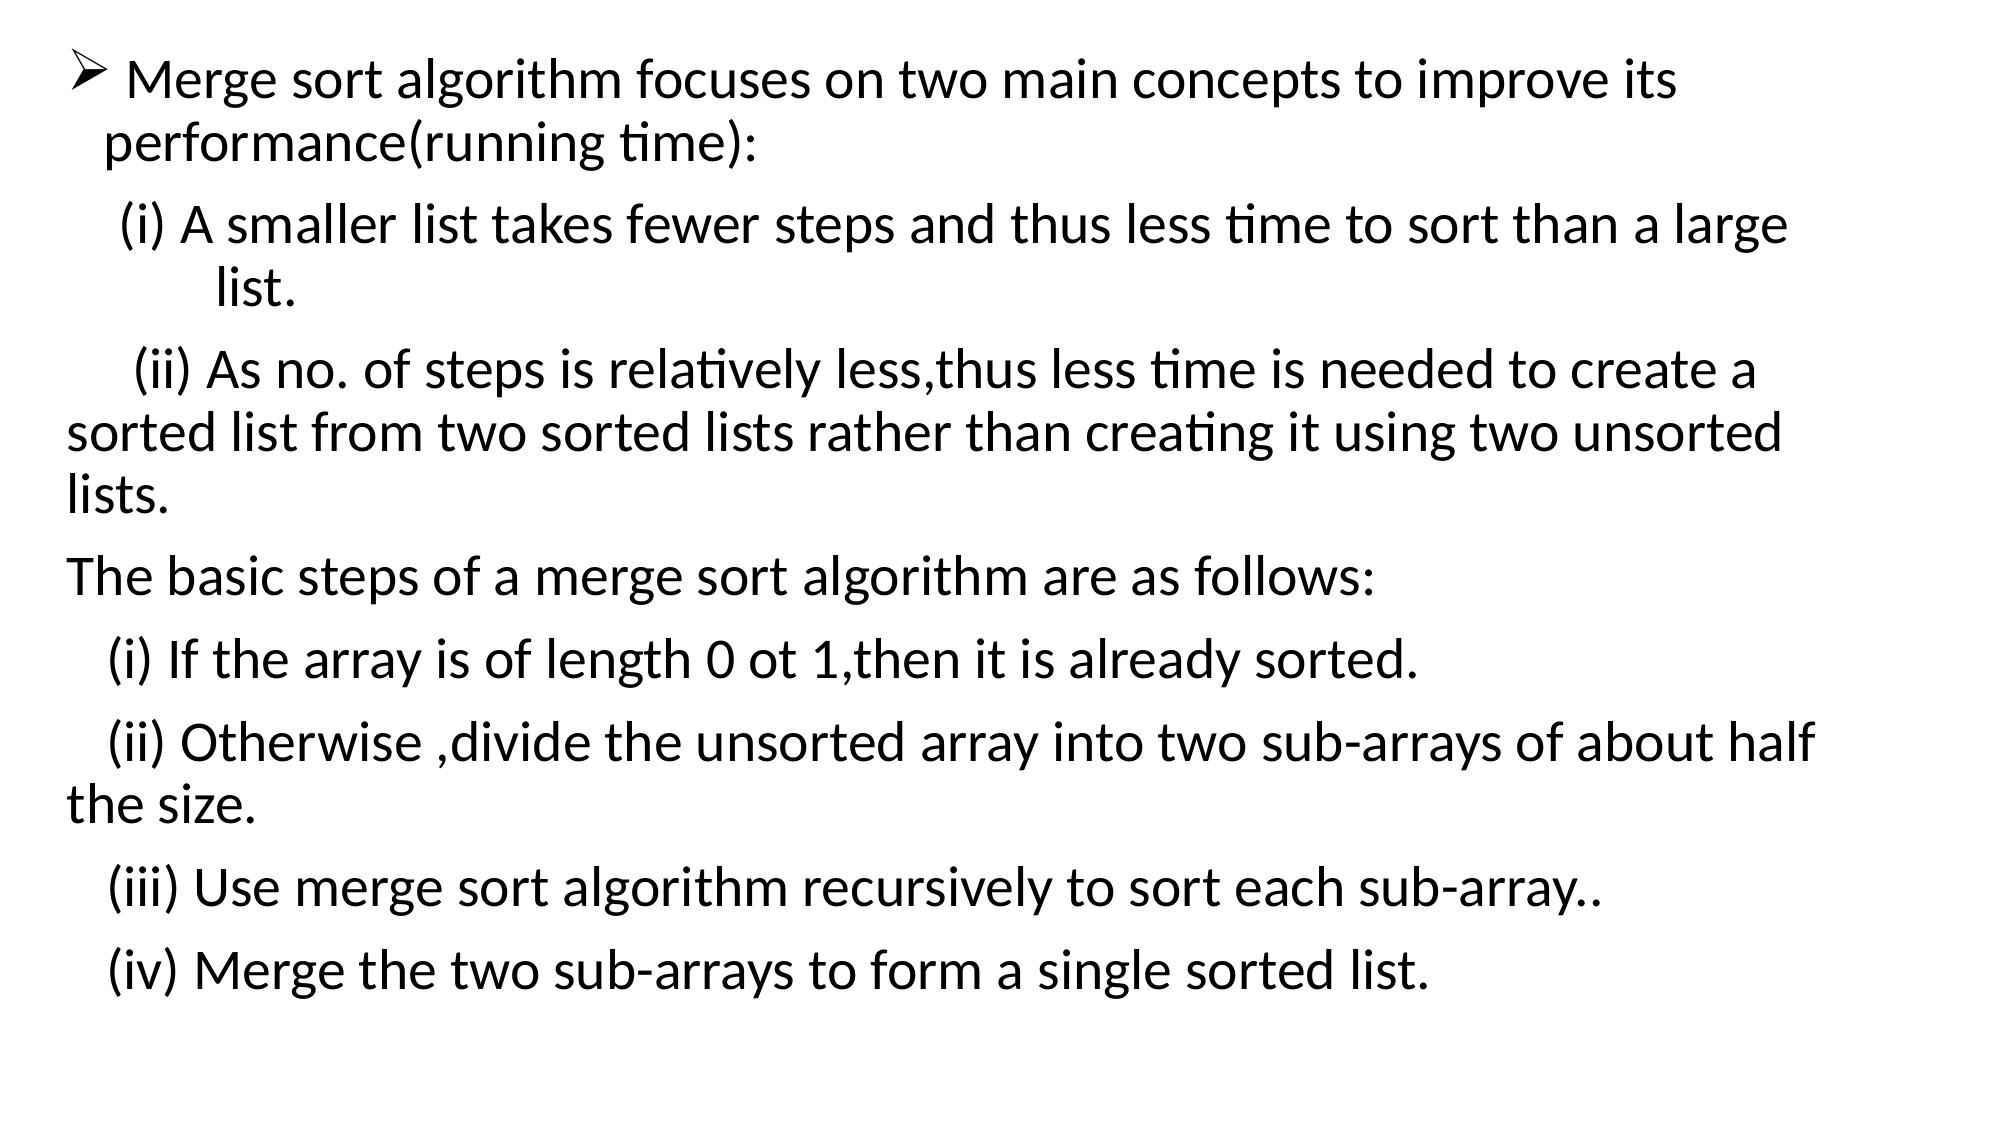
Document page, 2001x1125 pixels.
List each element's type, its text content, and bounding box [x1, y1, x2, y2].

list Merge sort algorithm focuses on two main concepts to improve its performance(running time): (i) A smaller list takes fewer steps and thus less time to sort than a large list. (ii) As no. of steps is relatively less,thus less time is needed to create a sorted list from two sorted lists rather than creating it using two unsorted lists. The basic steps of a merge sort algorithm are as follows: (i) If the array is of length 0 ot 1,then it is already sorted. (ii) Otherwise ,divide the unsorted array into two sub-arrays of about half the size. (iii) Use merge sort algorithm recursively to sort each sub-array.. (iv) Merge the two sub-arrays to form a single sorted list. [51, 41, 1863, 1014]
